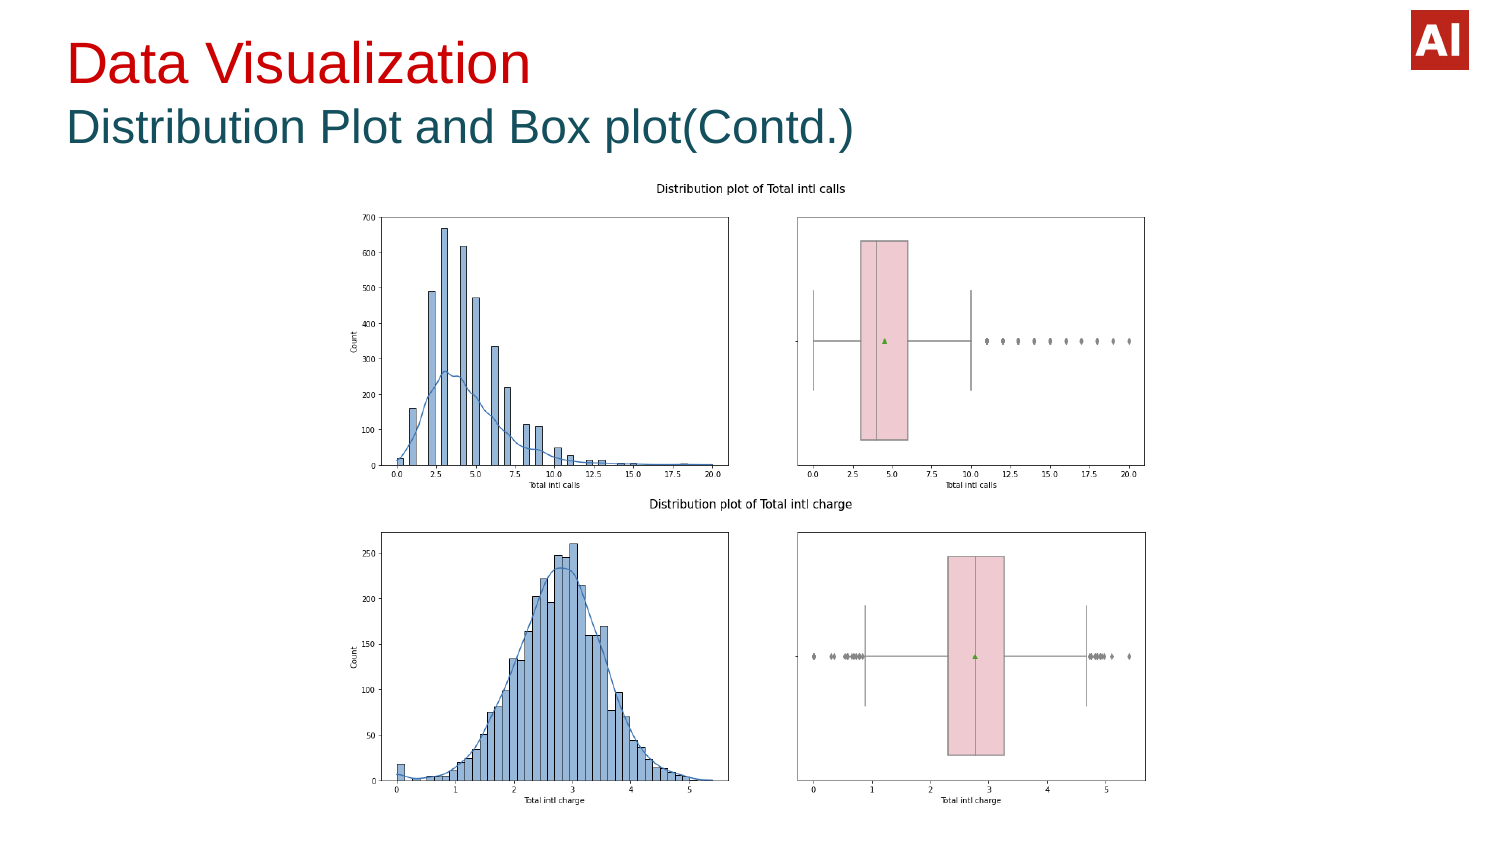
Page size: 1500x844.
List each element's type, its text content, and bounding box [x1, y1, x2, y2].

picture [1449, 10, 1469, 70]
picture [343, 179, 1157, 812]
title Data Visualization Distribution Plot and Box plot(Contd.) [51, 10, 1449, 105]
